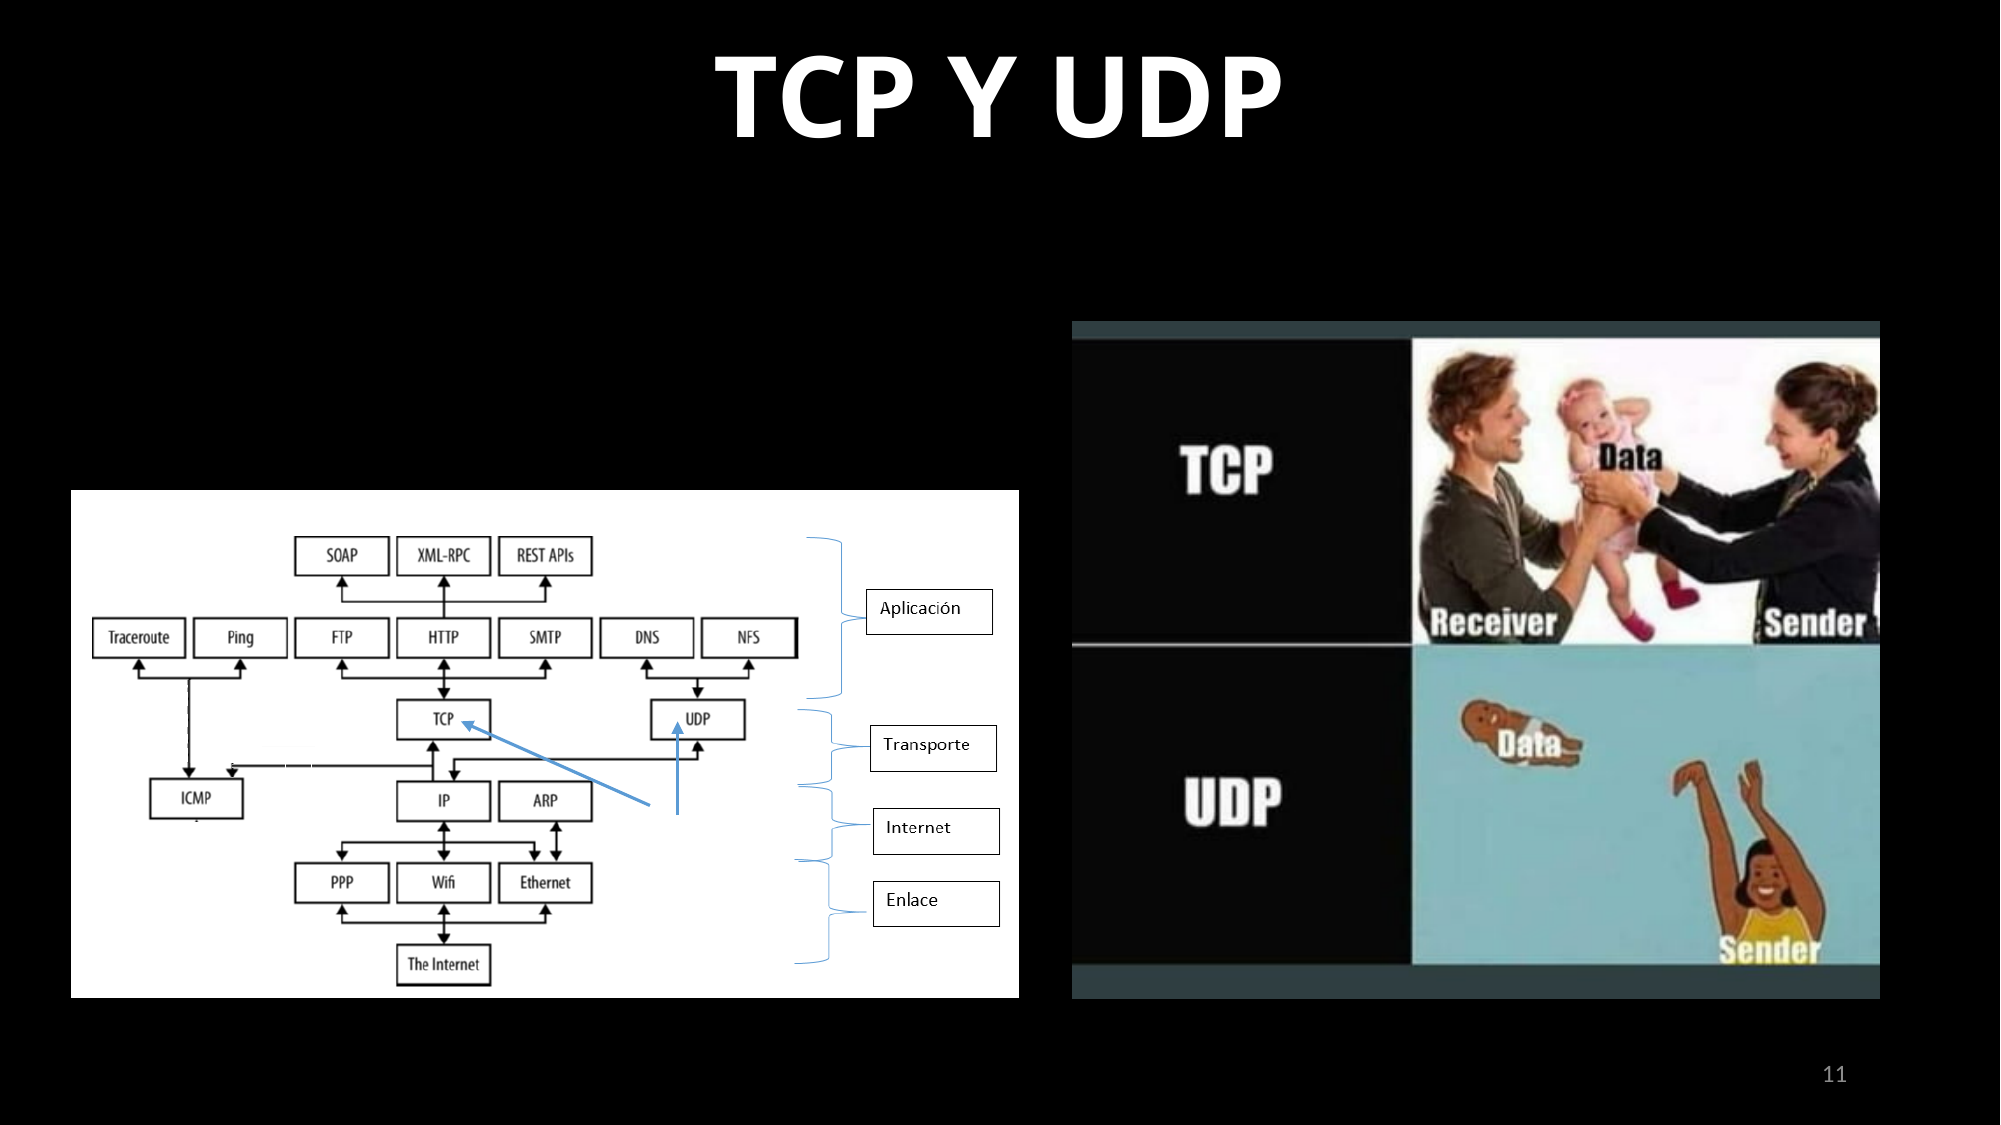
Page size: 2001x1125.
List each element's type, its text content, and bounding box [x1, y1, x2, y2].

picture [1071, 321, 1880, 999]
slide_number 11 [1412, 1042, 1863, 1103]
picture [71, 490, 1019, 998]
text_box TCP Y UDP [0, 17, 2000, 167]
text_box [460, 721, 650, 806]
